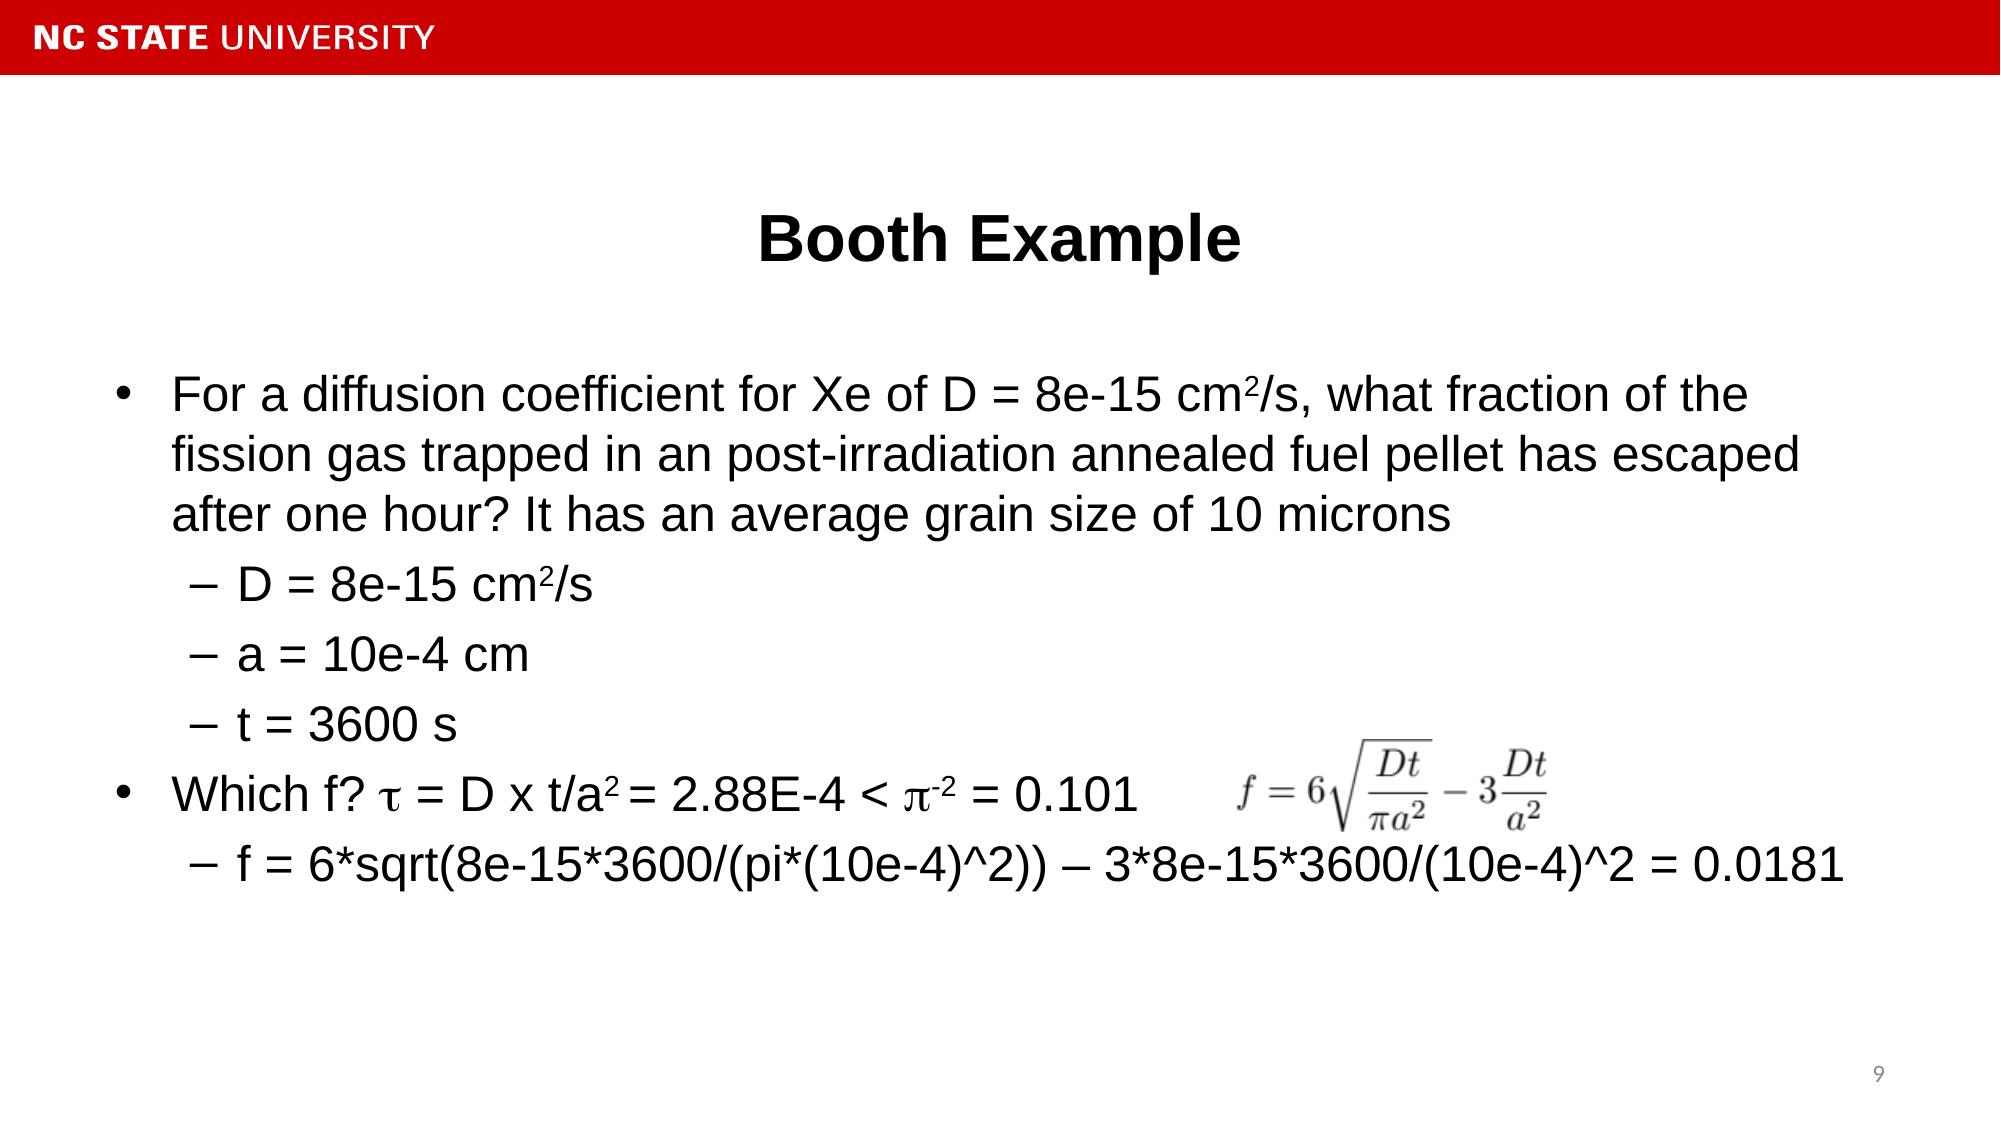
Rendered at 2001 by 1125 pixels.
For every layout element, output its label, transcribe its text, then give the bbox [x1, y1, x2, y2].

slide_number 9 [1433, 1042, 1900, 1103]
picture [1235, 739, 1547, 832]
title Booth Example [99, 147, 1900, 323]
list For a diffusion coefficient for Xe of D = 8e-15 cm2/s, what fraction of the fission gas trapped in an post-irradiation annealed fuel pellet has escaped after one hour? It has an average grain size of 10 microns D = 8e-15 cm2/s a = 10e-4 cm t = 3600 s Which f? τ = D x t/a2 = 2.88E-4 < p-2 = 0.101 f = 6*sqrt(8e-15*3600/(pi*(10e-4)^2)) – 3*8e-15*3600/(10e-4)^2 = 0.0181 [99, 354, 1900, 1005]
picture [0, 0, 2000, 75]
